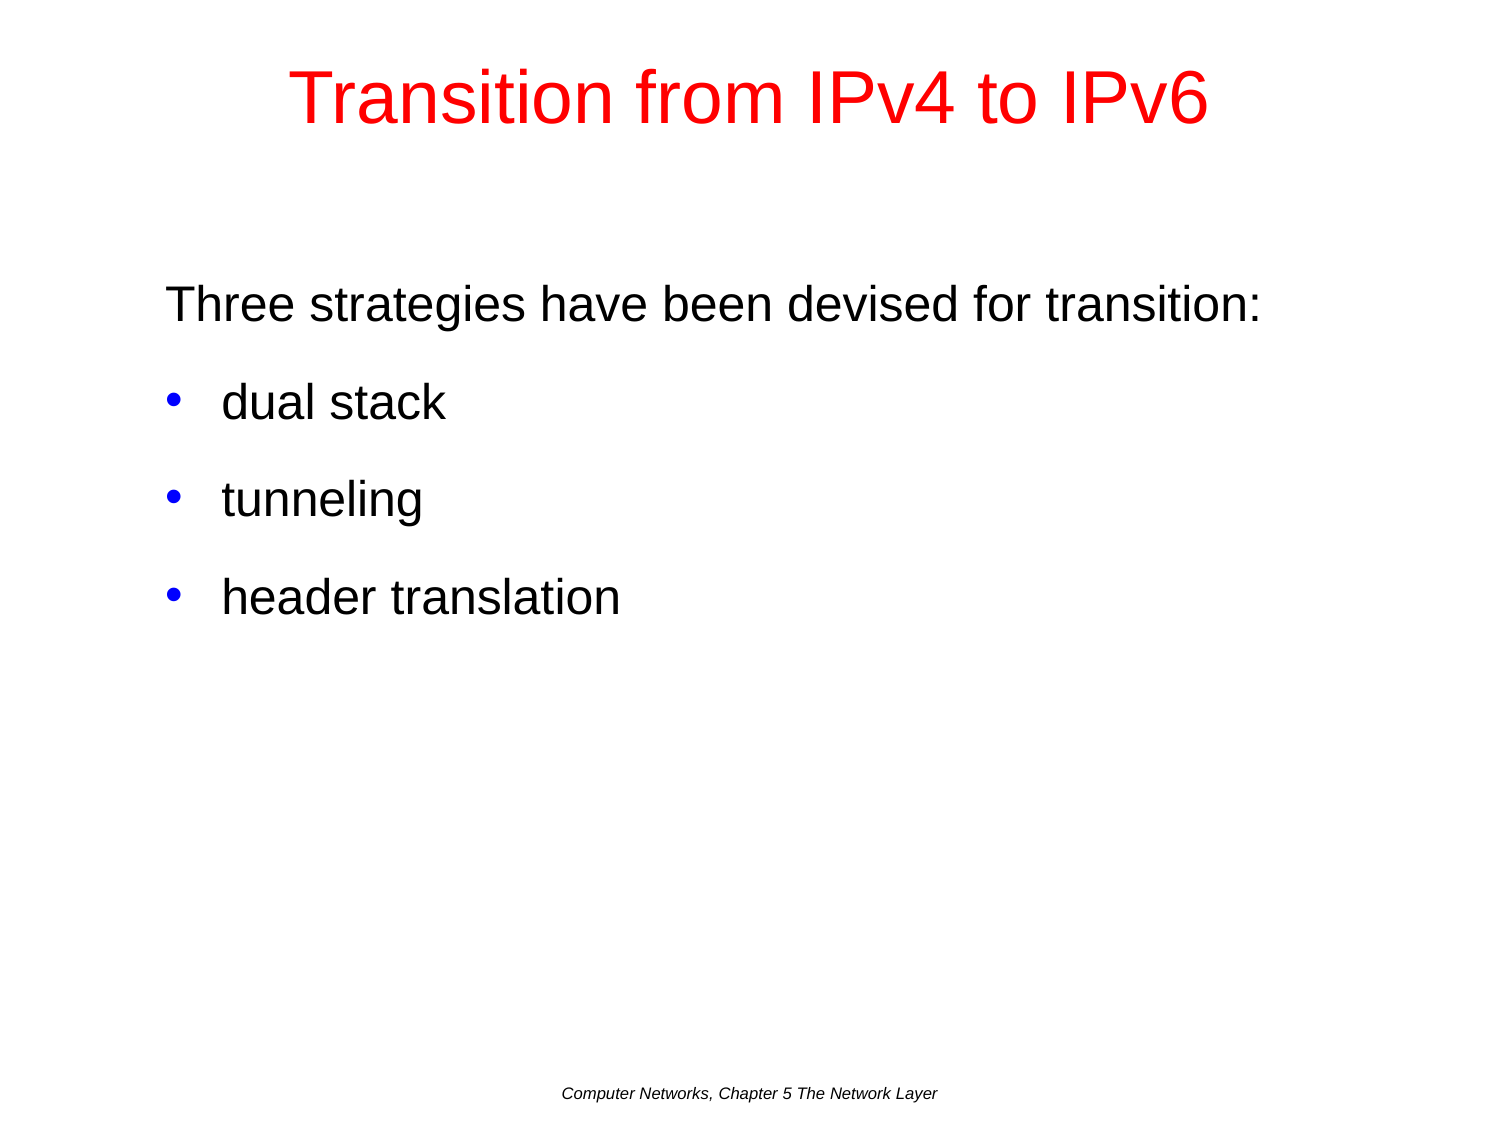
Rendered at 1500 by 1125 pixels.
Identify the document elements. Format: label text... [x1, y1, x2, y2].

list Three strategies have been devised for transition: dual stack tunneling header translation [150, 264, 1428, 1019]
title Transition from IPv4 to IPv6 [0, 0, 1500, 188]
footer Computer Networks, Chapter 5 The Network Layer [0, 1074, 1500, 1125]
